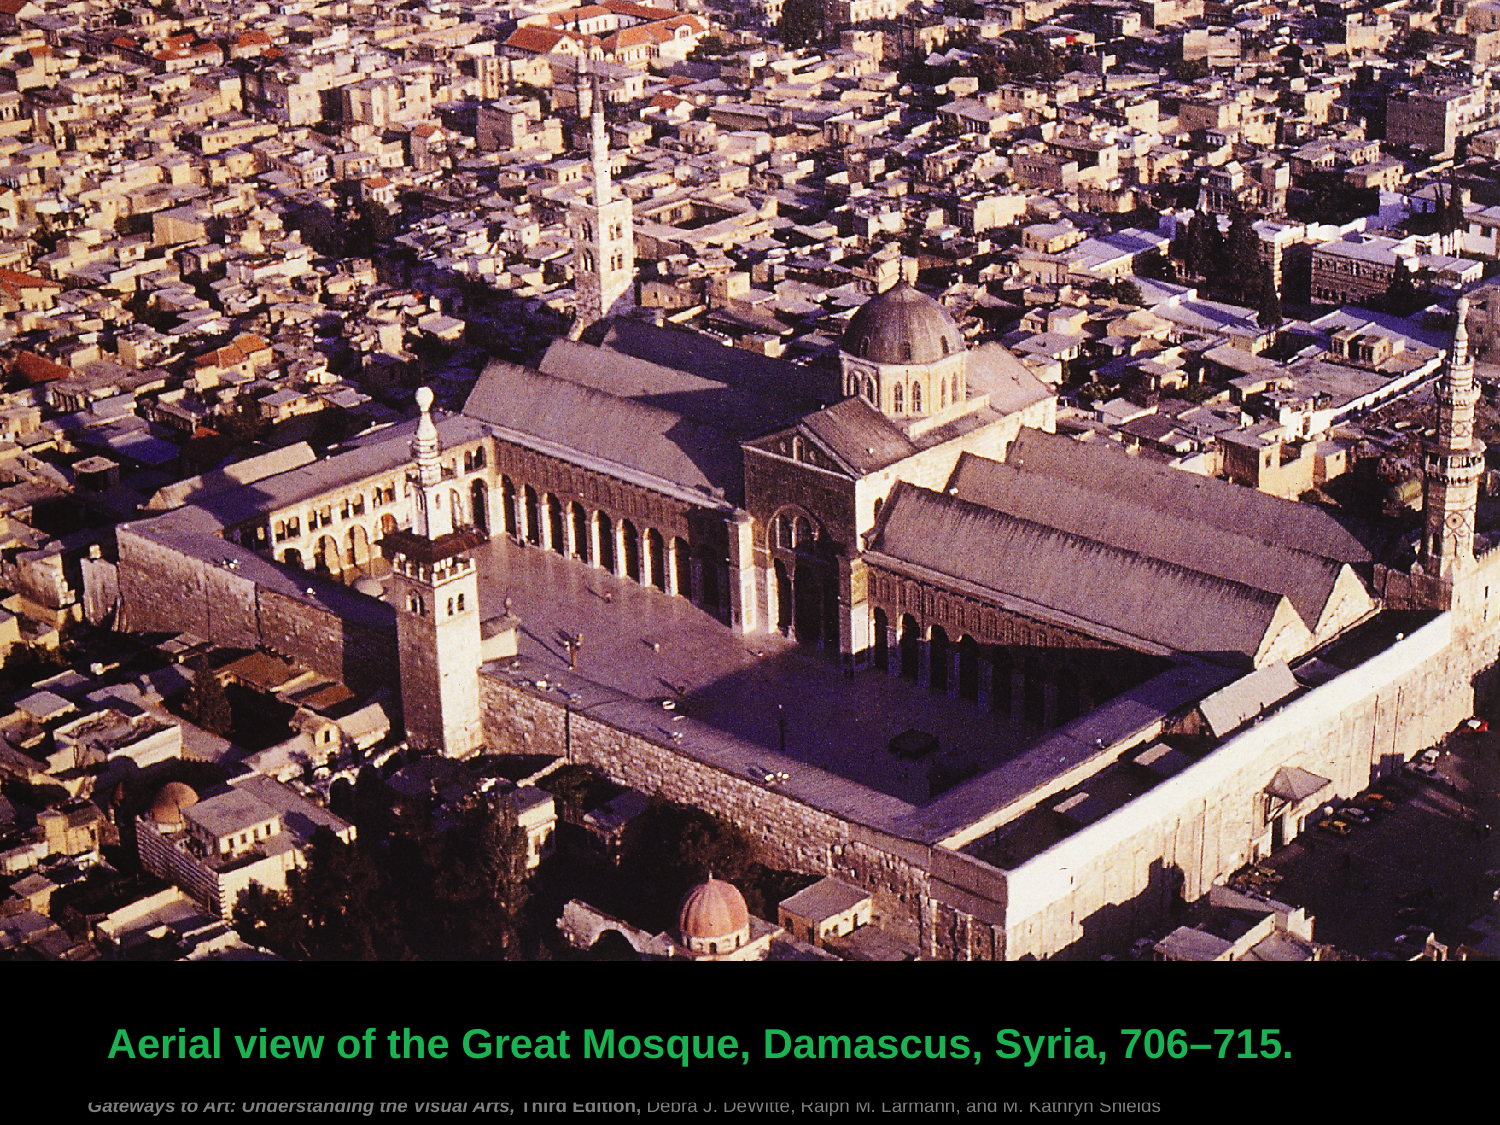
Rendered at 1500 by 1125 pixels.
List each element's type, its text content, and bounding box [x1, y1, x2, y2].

picture [0, 0, 1500, 962]
title Aerial view of the Great Mosque, Damascus, Syria, 706–715. [0, 986, 1402, 1103]
